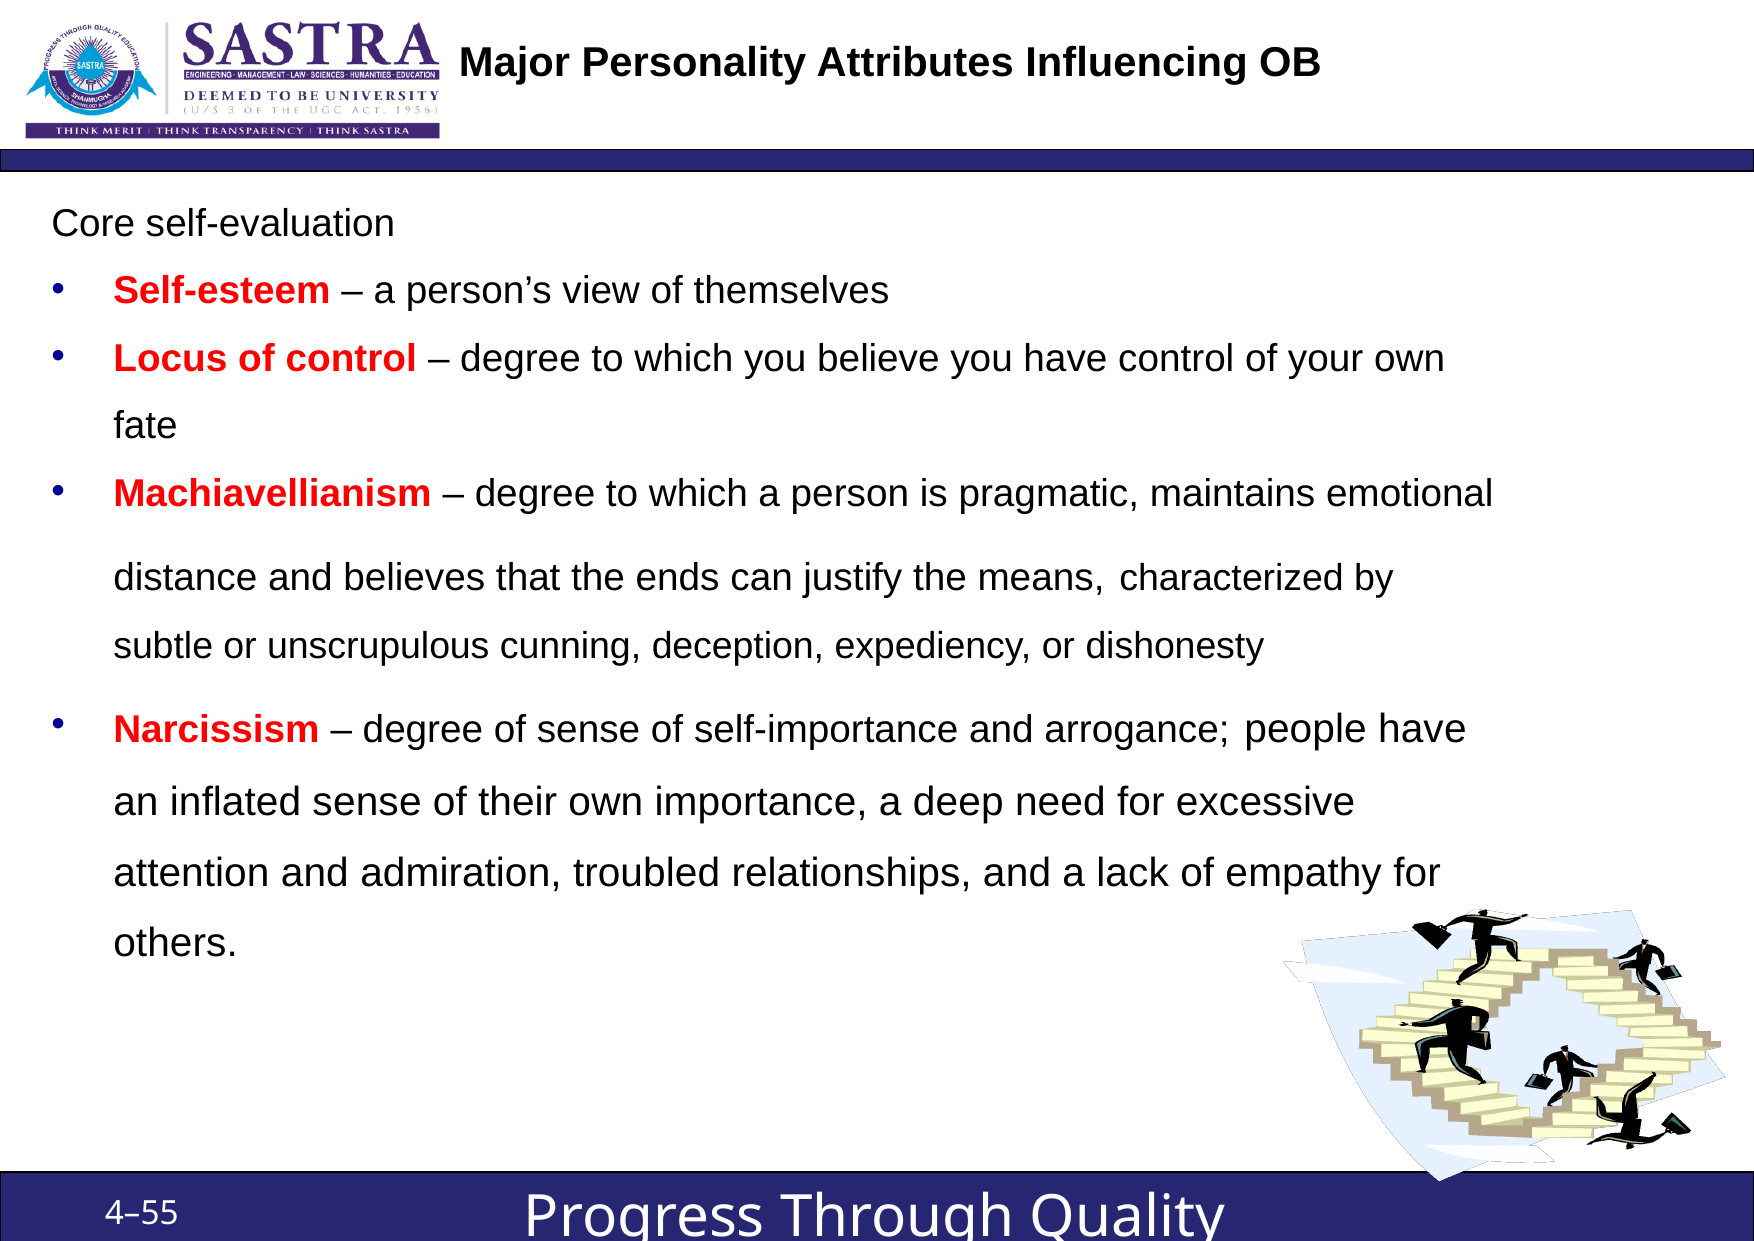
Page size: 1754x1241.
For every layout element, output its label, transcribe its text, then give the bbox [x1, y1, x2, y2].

slide_number 4–55 [87, 1182, 497, 1236]
picture [1283, 905, 1730, 1185]
list Core self-evaluation Self-esteem – a person’s view of themselves Locus of control – degree to which you believe you have control of your own fate Machiavellianism – degree to which a person is pragmatic, maintains emotional distance and believes that the ends can justify the means, characterized by subtle or unscrupulous cunning, deception, expediency, or dishonesty Narcissism – degree of sense of self-importance and arrogance; people have an inflated sense of their own importance, a deep need for excessive attention and admiration, troubled relationships, and a lack of empathy for others. [34, 167, 1518, 987]
picture [0, 13, 465, 146]
title Major Personality Attributes Influencing OB [68, 25, 1713, 251]
